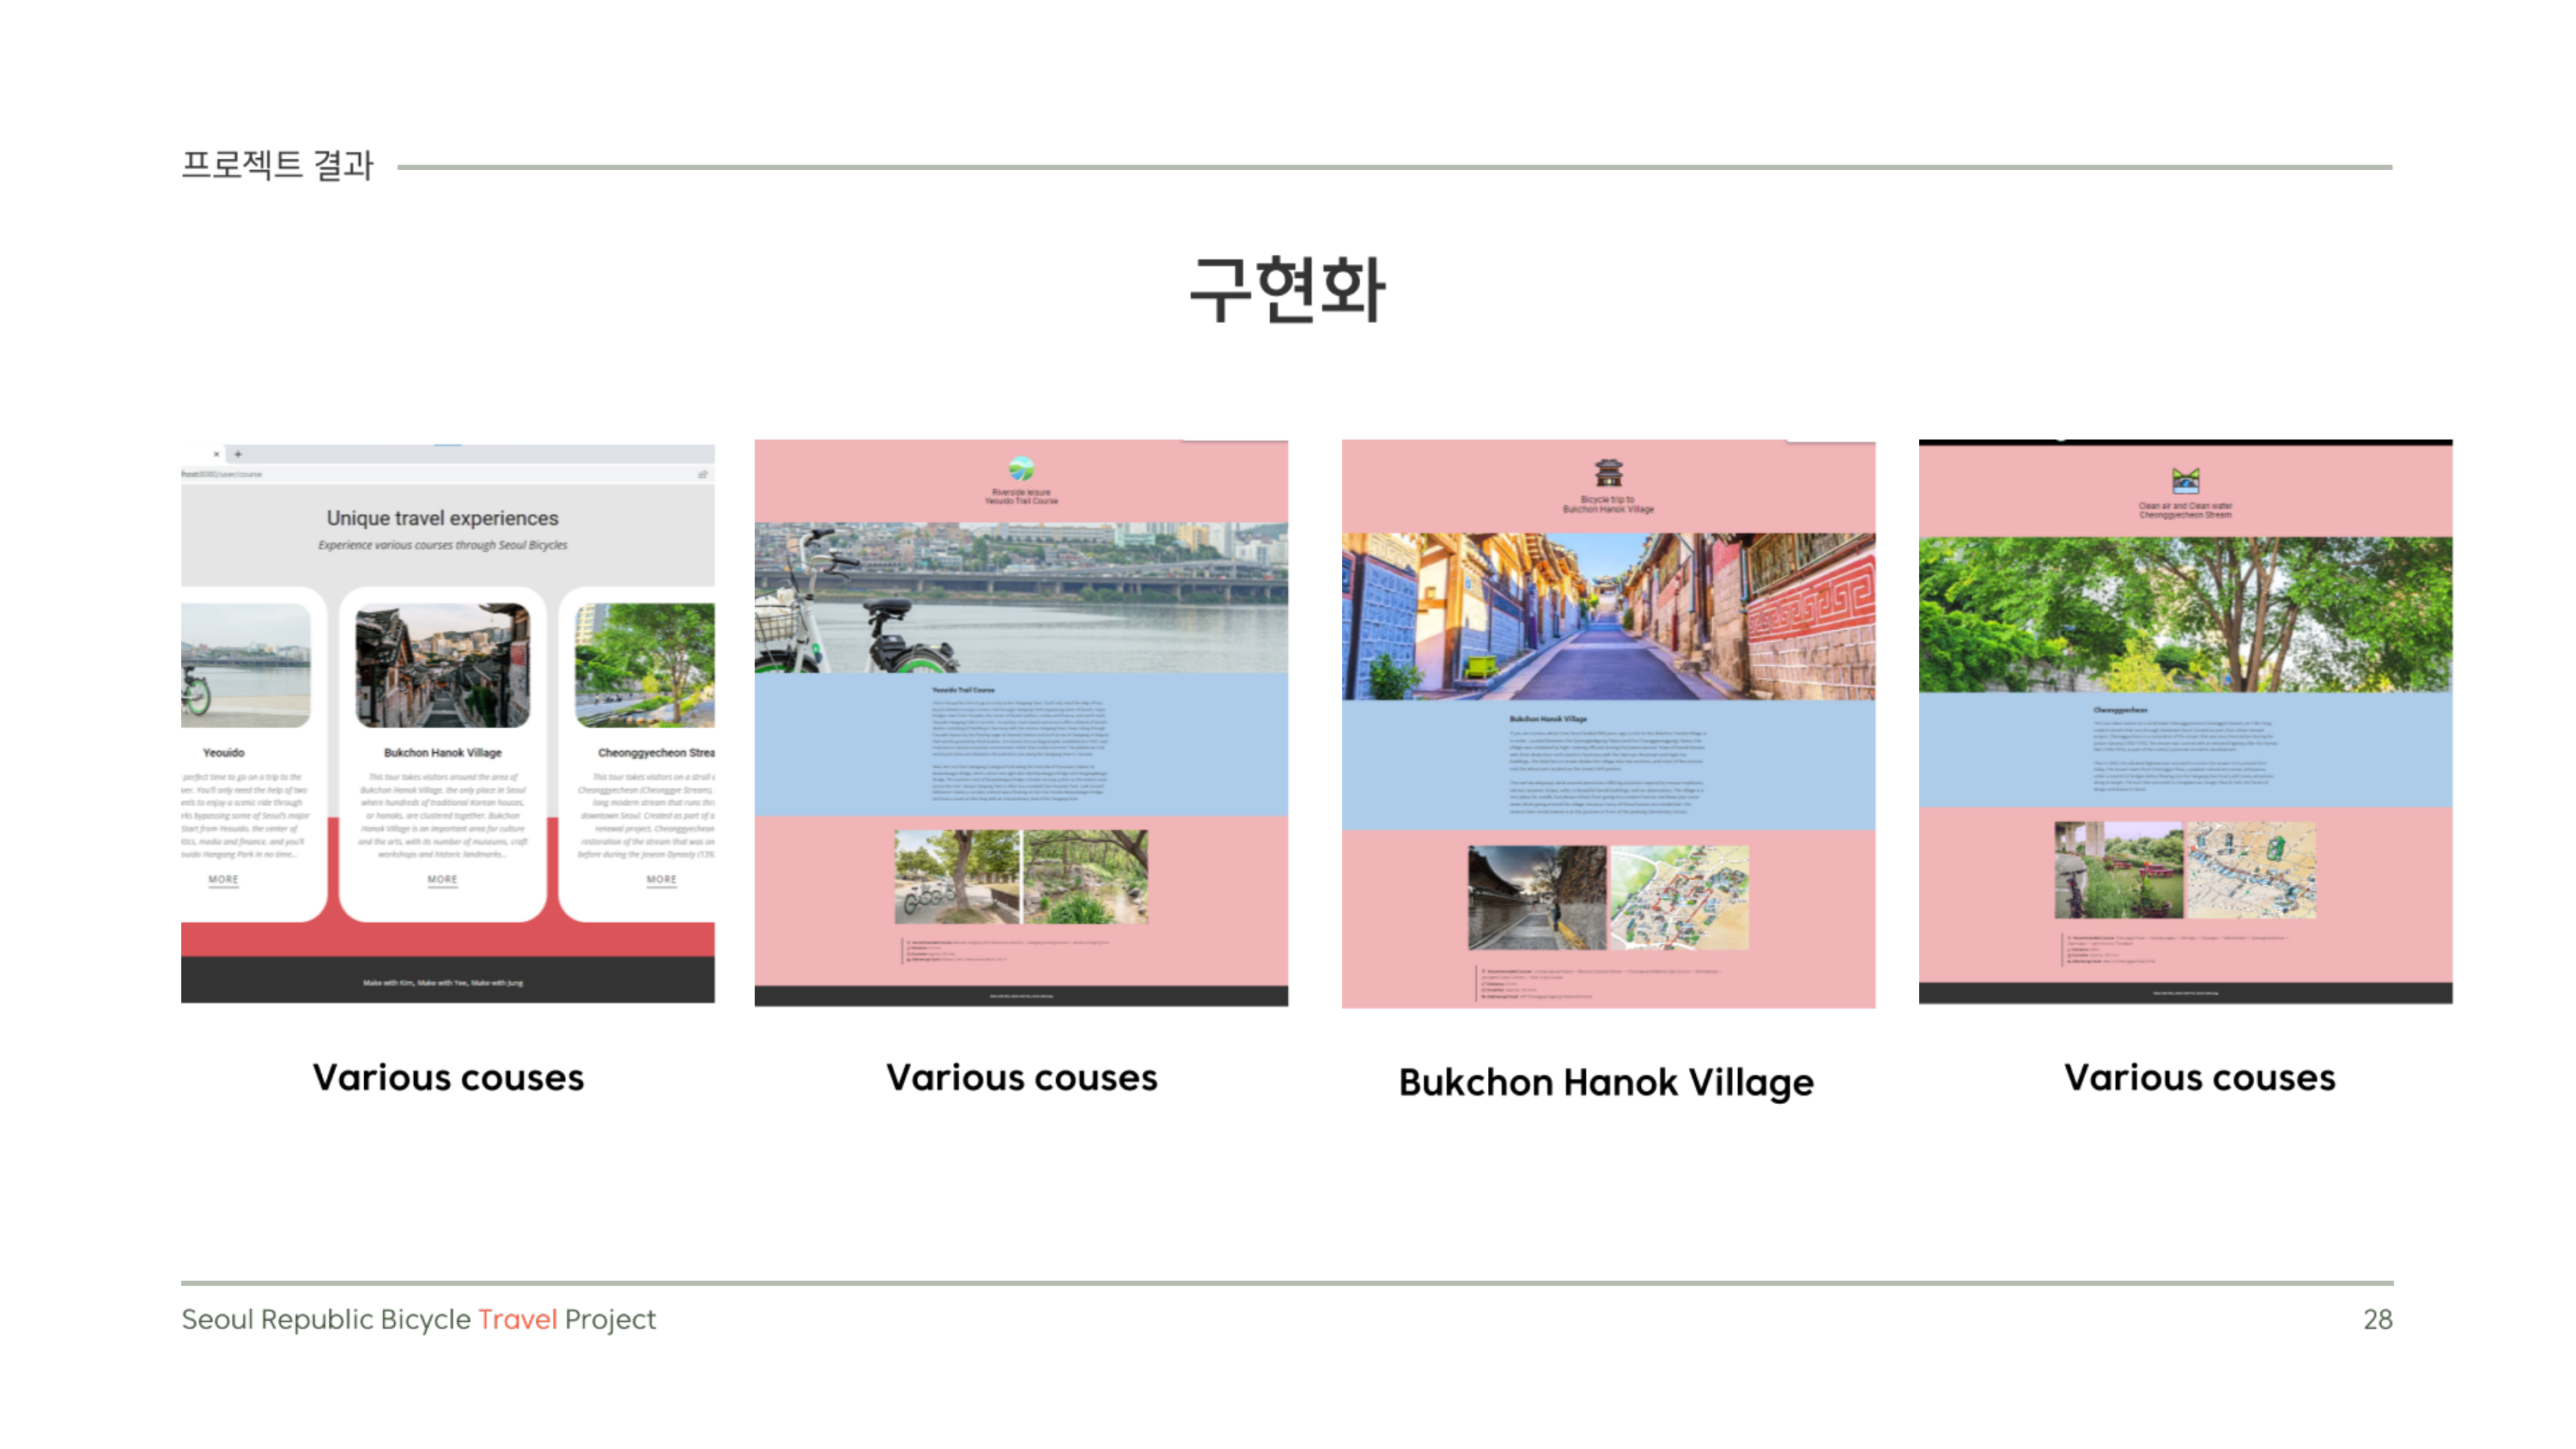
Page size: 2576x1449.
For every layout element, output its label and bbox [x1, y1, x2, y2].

picture [176, 139, 390, 205]
picture [823, 1050, 1173, 1107]
picture [2229, 1300, 2407, 1343]
text_box [1919, 440, 2454, 1009]
picture [178, 1300, 668, 1350]
text_box [181, 440, 716, 1009]
text_box [398, 165, 2394, 170]
picture [250, 1050, 599, 1107]
picture [1336, 1055, 1834, 1120]
text_box [1341, 440, 1877, 1009]
text_box [755, 440, 1291, 1009]
picture [1078, 230, 1418, 357]
picture [2002, 1050, 2351, 1107]
text_box [181, 1281, 2395, 1286]
